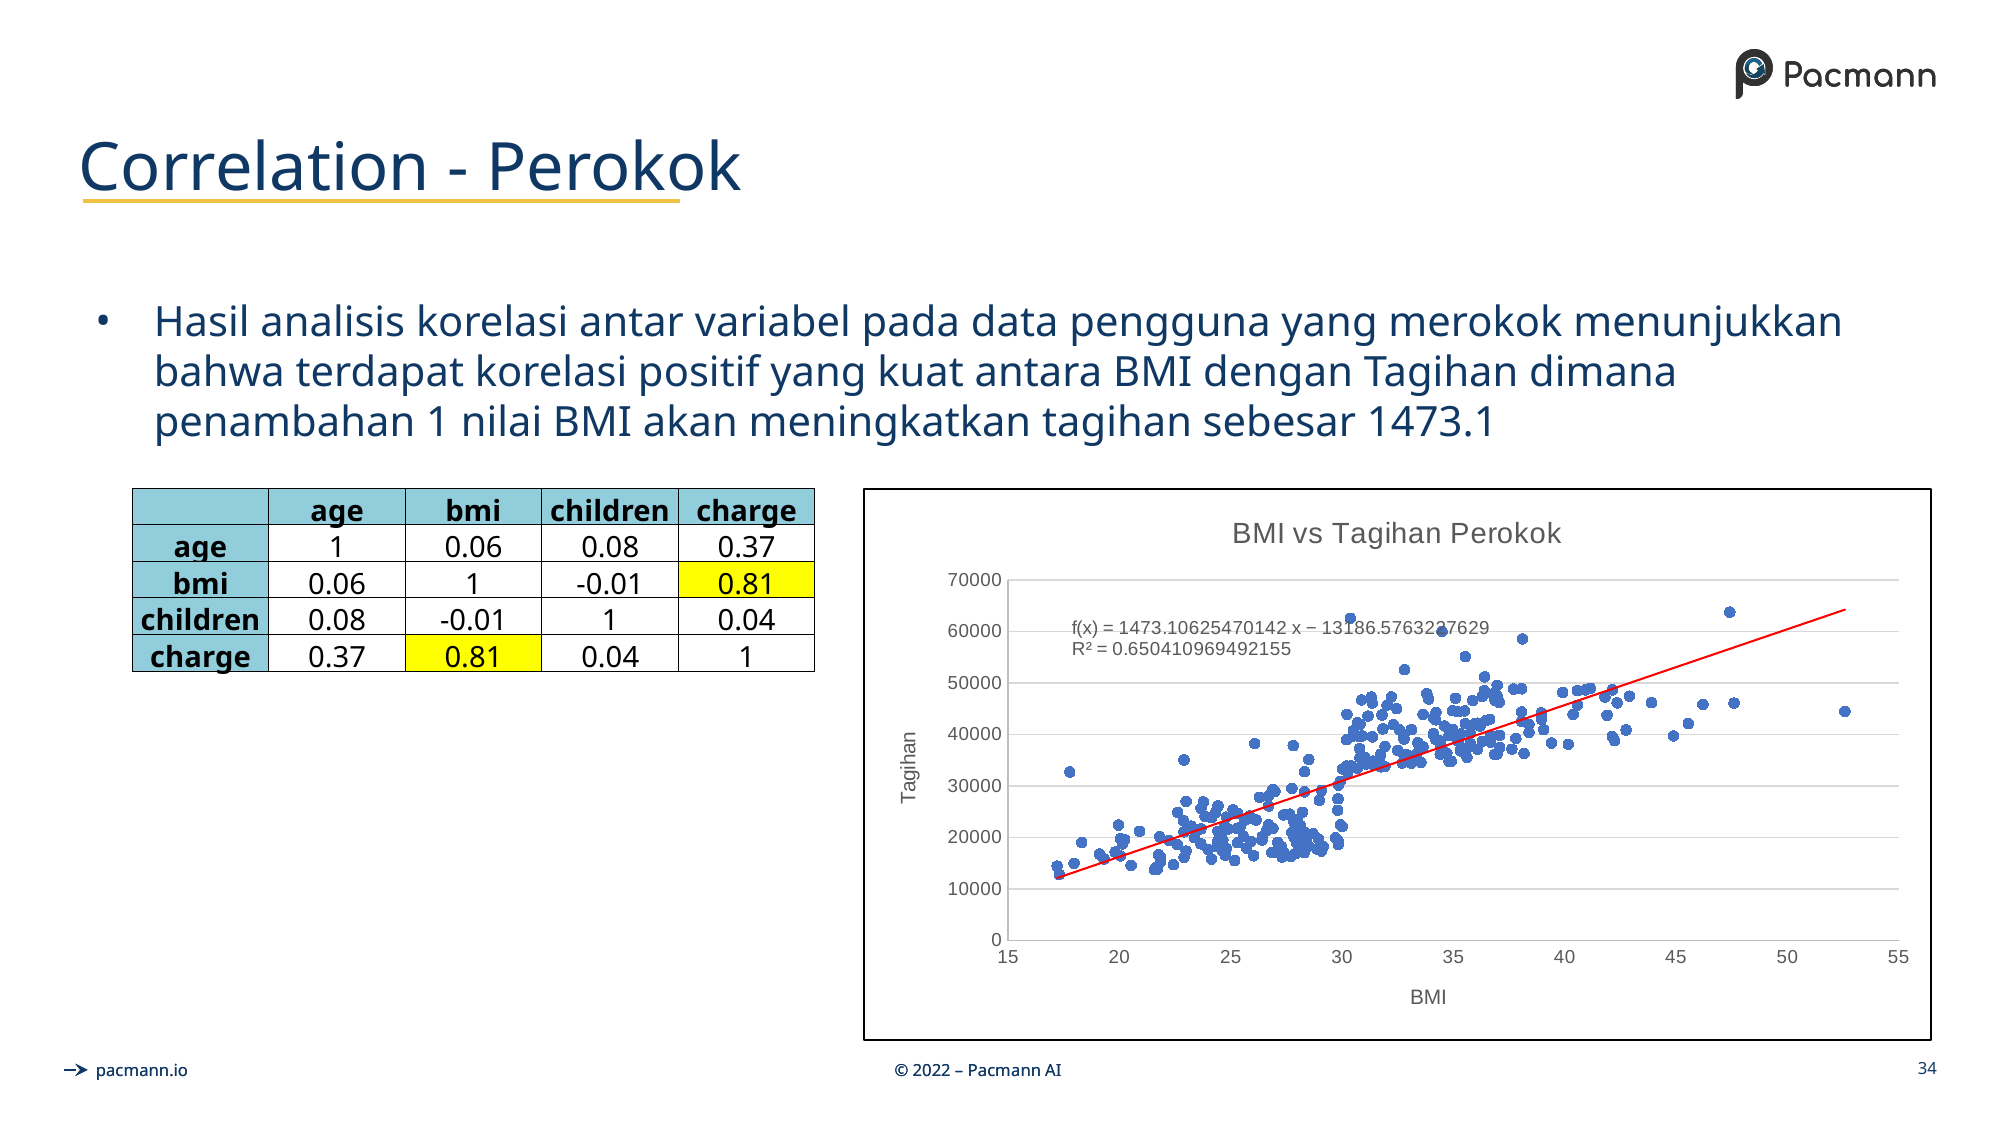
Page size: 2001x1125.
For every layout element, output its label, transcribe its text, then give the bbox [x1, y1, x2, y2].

title Correlation - Perokok [63, 59, 1935, 278]
table_cell 1 [269, 525, 405, 561]
table_cell 0.81 [406, 635, 541, 671]
table_cell -0.01 [542, 562, 678, 597]
table_header [133, 489, 268, 524]
table_header charge [679, 489, 814, 524]
table_header age [269, 489, 405, 524]
table_cell children [133, 598, 268, 634]
table_cell 1 [406, 562, 541, 597]
table_cell 0.06 [269, 562, 405, 597]
text_box Hasil analisis korelasi antar variabel pada data pengguna yang merokok menunjukkan bahwa terdapat korelasi positif yang kuat antara BMI dengan Tagihan dimana penambahan 1 nilai BMI akan meningkatkan tagihan sebesar 1473.1 [63, 236, 1932, 452]
table_cell 0.04 [679, 598, 814, 634]
table_cell 0.37 [269, 635, 405, 671]
table_header children [542, 489, 678, 524]
table_cell -0.01 [406, 598, 541, 634]
table_cell 0.04 [542, 635, 678, 671]
table_cell 0.08 [269, 598, 405, 634]
table_cell 0.08 [542, 525, 678, 561]
table_header bmi [406, 489, 541, 524]
table_cell 0.06 [406, 525, 541, 561]
table_cell 1 [679, 635, 814, 671]
table_cell charge [133, 635, 268, 671]
table_cell age [133, 525, 268, 561]
picture [1707, 36, 1966, 112]
table_cell 0.81 [679, 562, 814, 597]
table_cell 1 [542, 598, 678, 634]
table_cell bmi [133, 562, 268, 597]
table_cell 0.37 [679, 525, 814, 561]
chart [862, 487, 1933, 1041]
